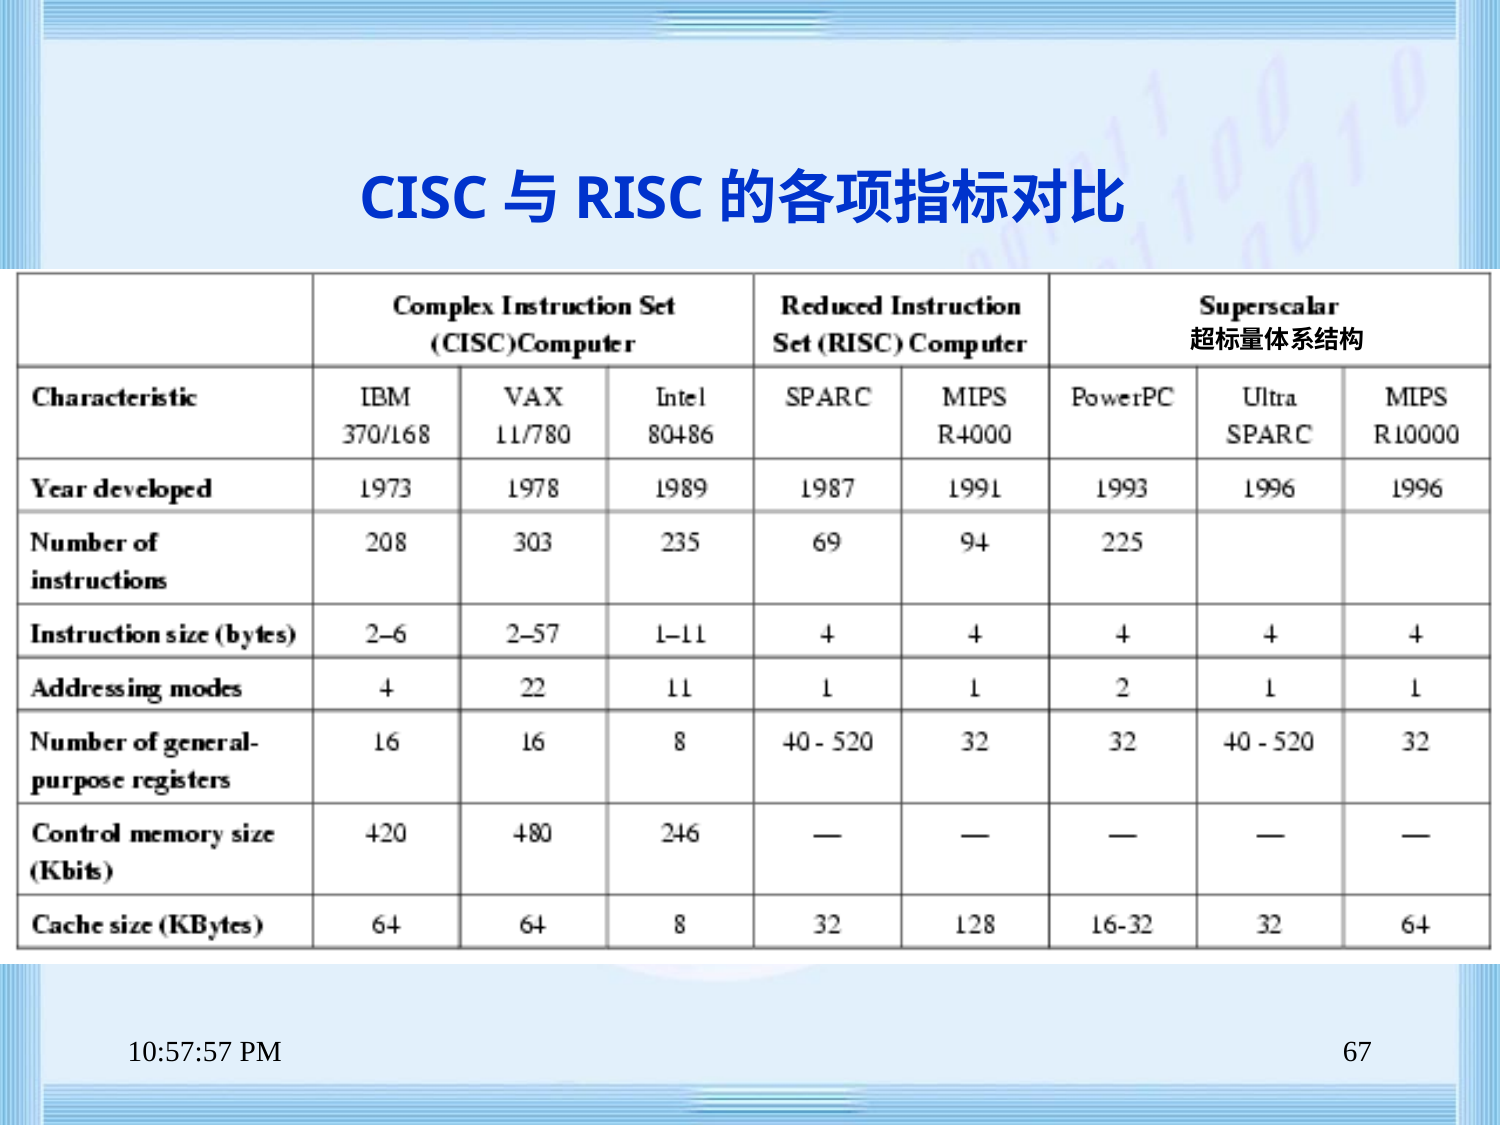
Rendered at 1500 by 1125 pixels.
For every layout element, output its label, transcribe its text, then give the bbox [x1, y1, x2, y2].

slide_number 上午8时47分39秒 [112, 1024, 426, 1101]
picture [0, 0, 1500, 1125]
slide_number 67 [1074, 1024, 1388, 1101]
text_box CISC与RISC的各项指标对比 [117, 152, 1370, 238]
